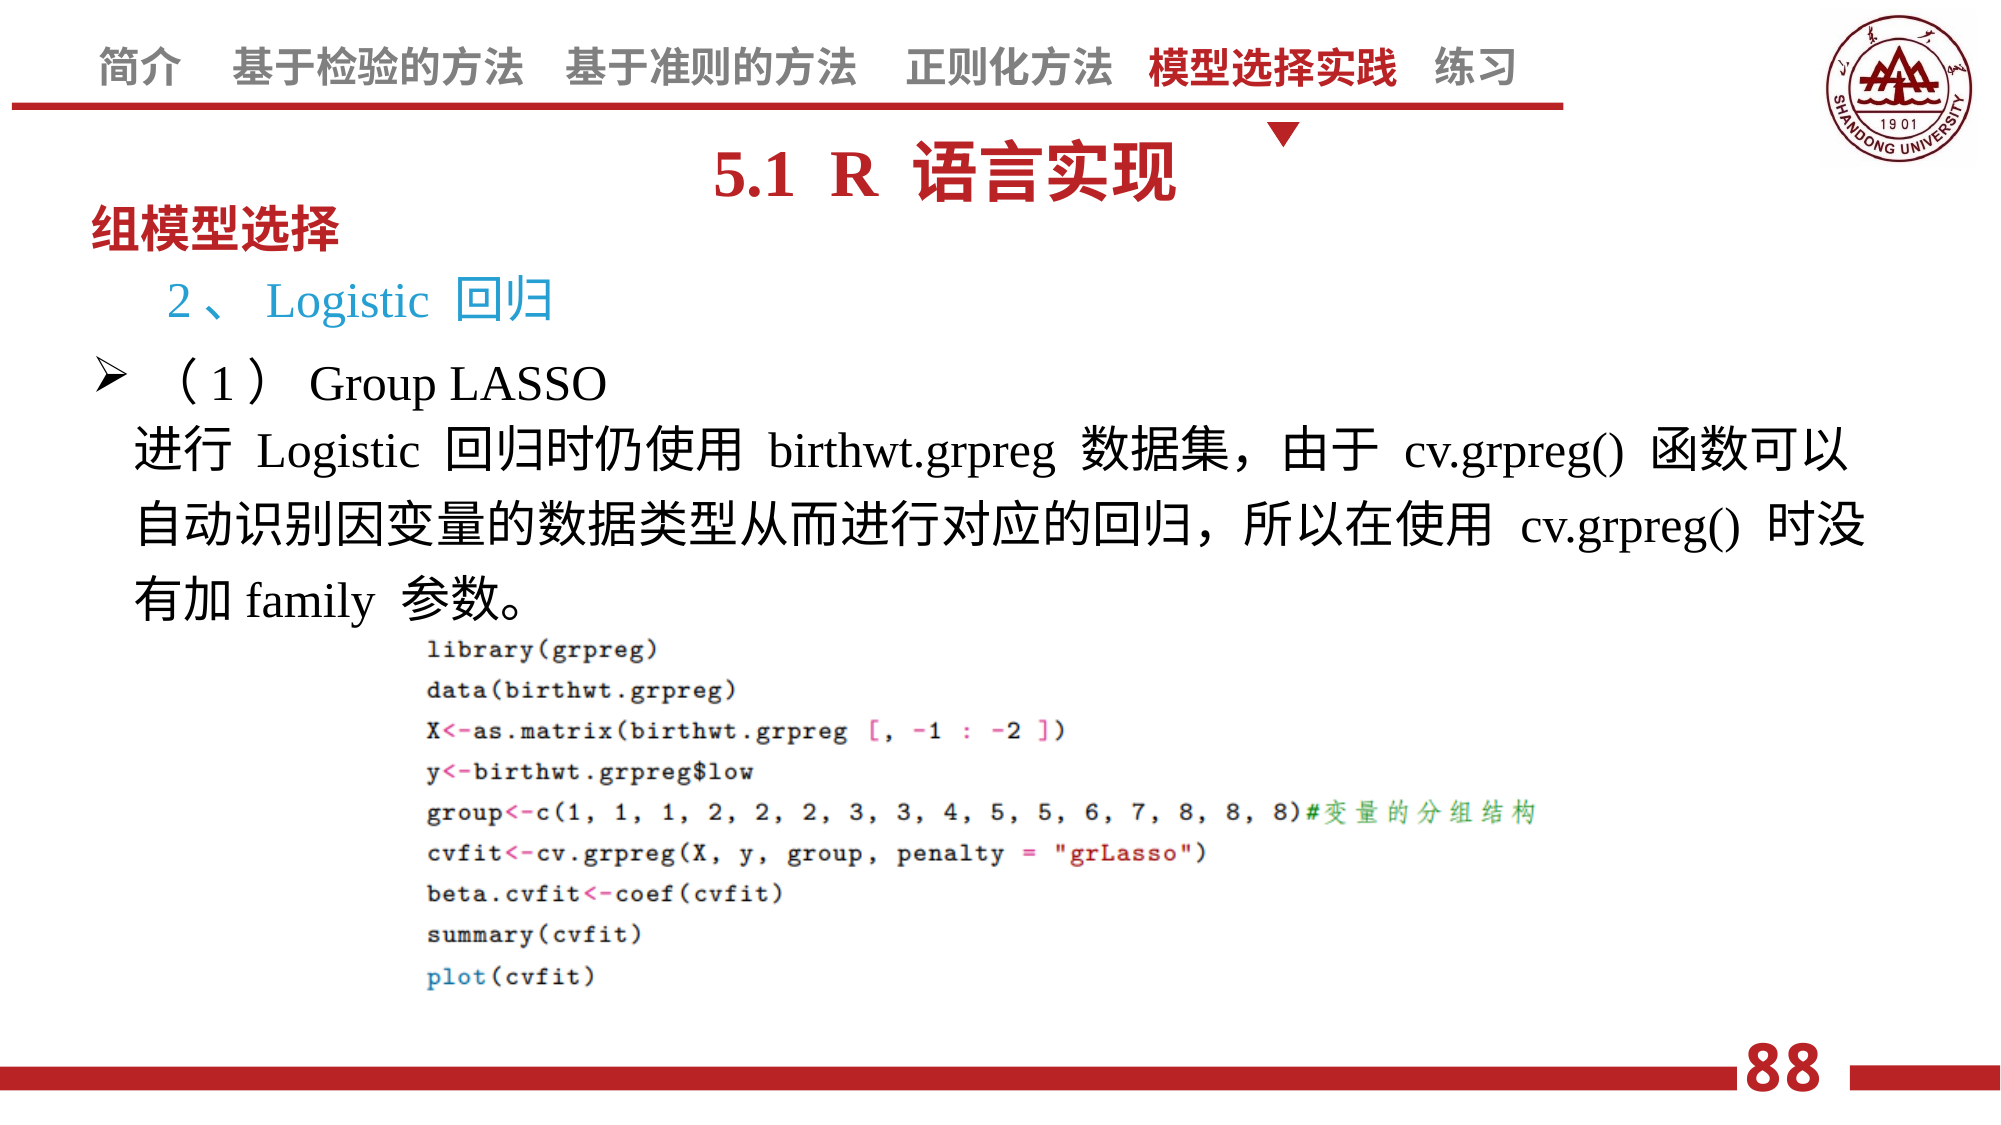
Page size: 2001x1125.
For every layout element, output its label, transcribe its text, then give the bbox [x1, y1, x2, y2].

text_box （1）Group LASSO [77, 327, 1882, 418]
text_box 2、Logistic 回归 [77, 245, 1923, 335]
text_box 组模型选择 [75, 189, 1078, 265]
picture [1820, 9, 1977, 167]
text_box 进行 Logistic 回归时仍使用 birthwt.grpreg 数据集，由于 cv.grpreg() 函数可以 自动识别因变量的数据类型从而进行对应的回归，所以在使用 cv.grpreg() 时没有加family 参数。 [118, 395, 1882, 635]
picture [420, 629, 1580, 998]
text_box 5.1 R 语言实现 [685, 122, 1689, 218]
